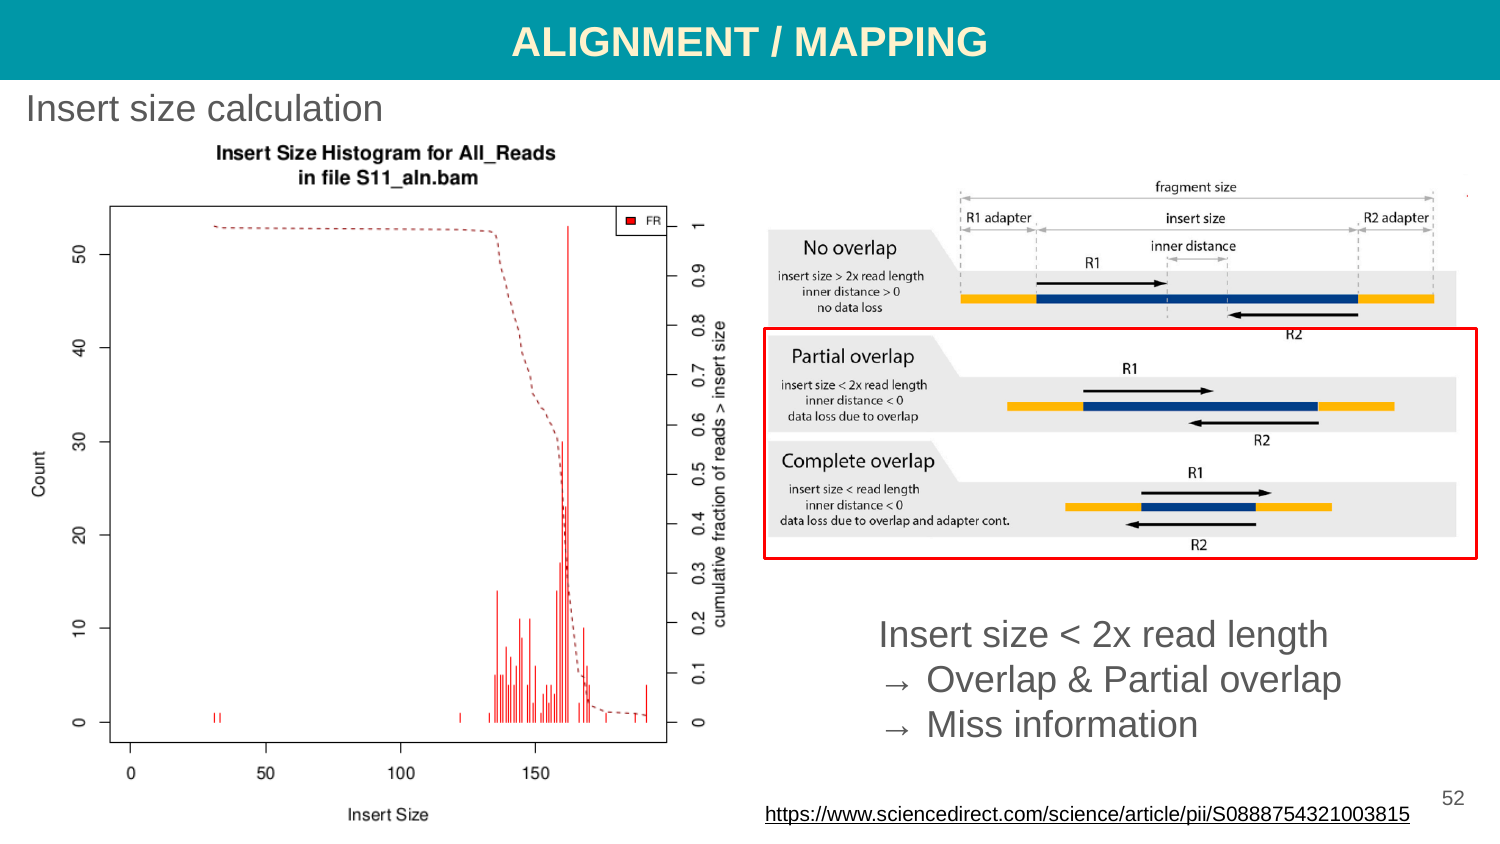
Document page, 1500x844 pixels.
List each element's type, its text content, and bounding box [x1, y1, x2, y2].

text_box https://www.sciencedirect.com/science/article/pii/S0888754321003815 [749, 788, 1446, 839]
slide_number ‹#› [1389, 764, 1480, 830]
text_box Insert size < 2x read length → Overlap & Partial overlap → Miss information [863, 594, 1360, 765]
text_box Insert size calculation [10, 80, 434, 122]
picture [755, 174, 1469, 560]
text_box ALIGNMENT / MAPPING [0, 0, 1500, 80]
text_box [1473, 328, 1477, 559]
picture [31, 134, 738, 835]
